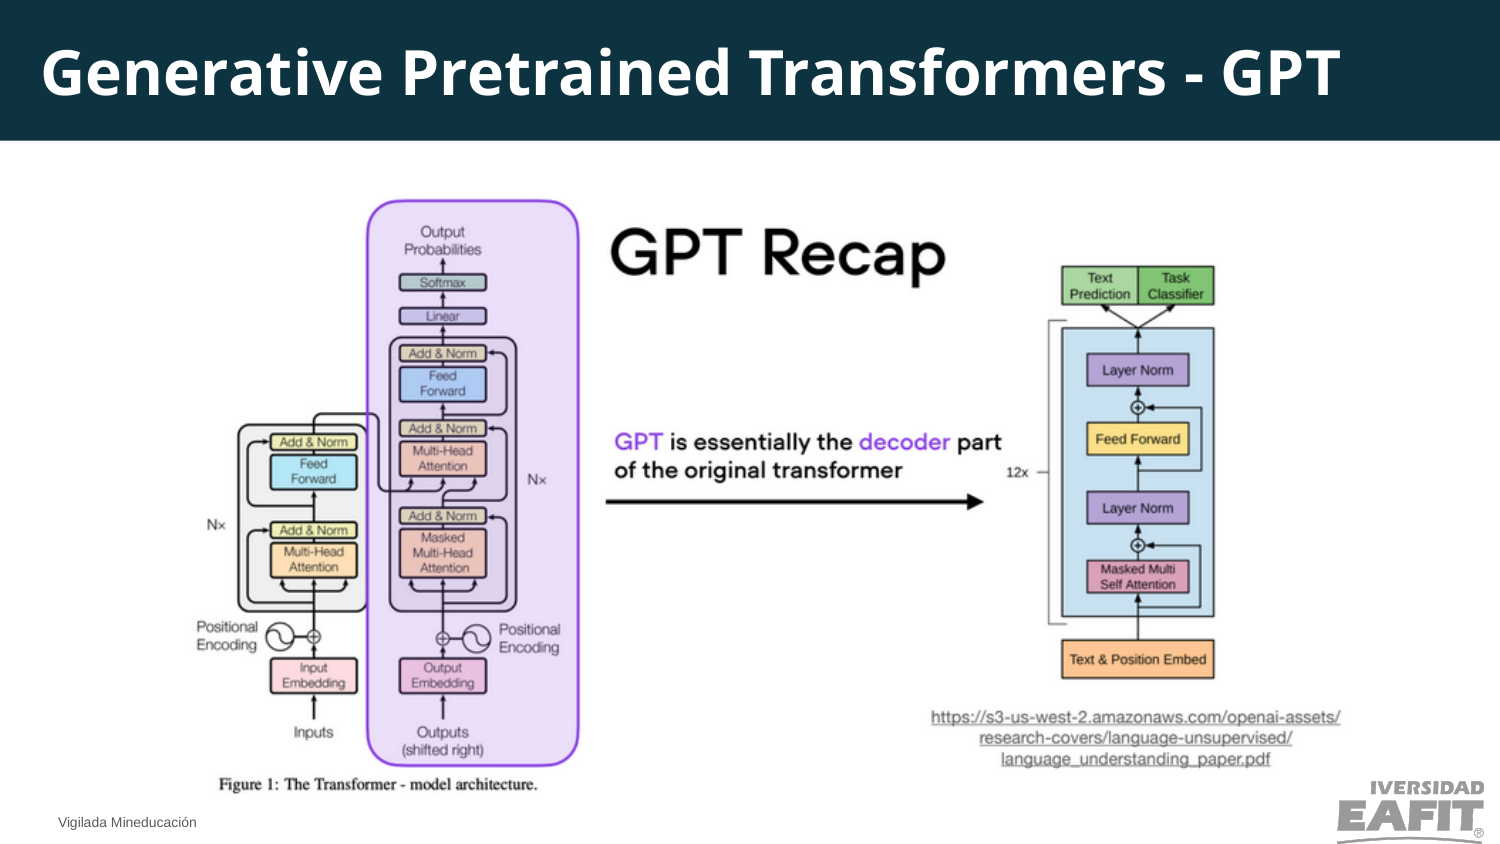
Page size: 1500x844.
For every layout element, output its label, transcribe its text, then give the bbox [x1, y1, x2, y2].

picture [141, 165, 1484, 844]
text_box Generative Pretrained Transformers - GPT [25, 17, 1359, 166]
